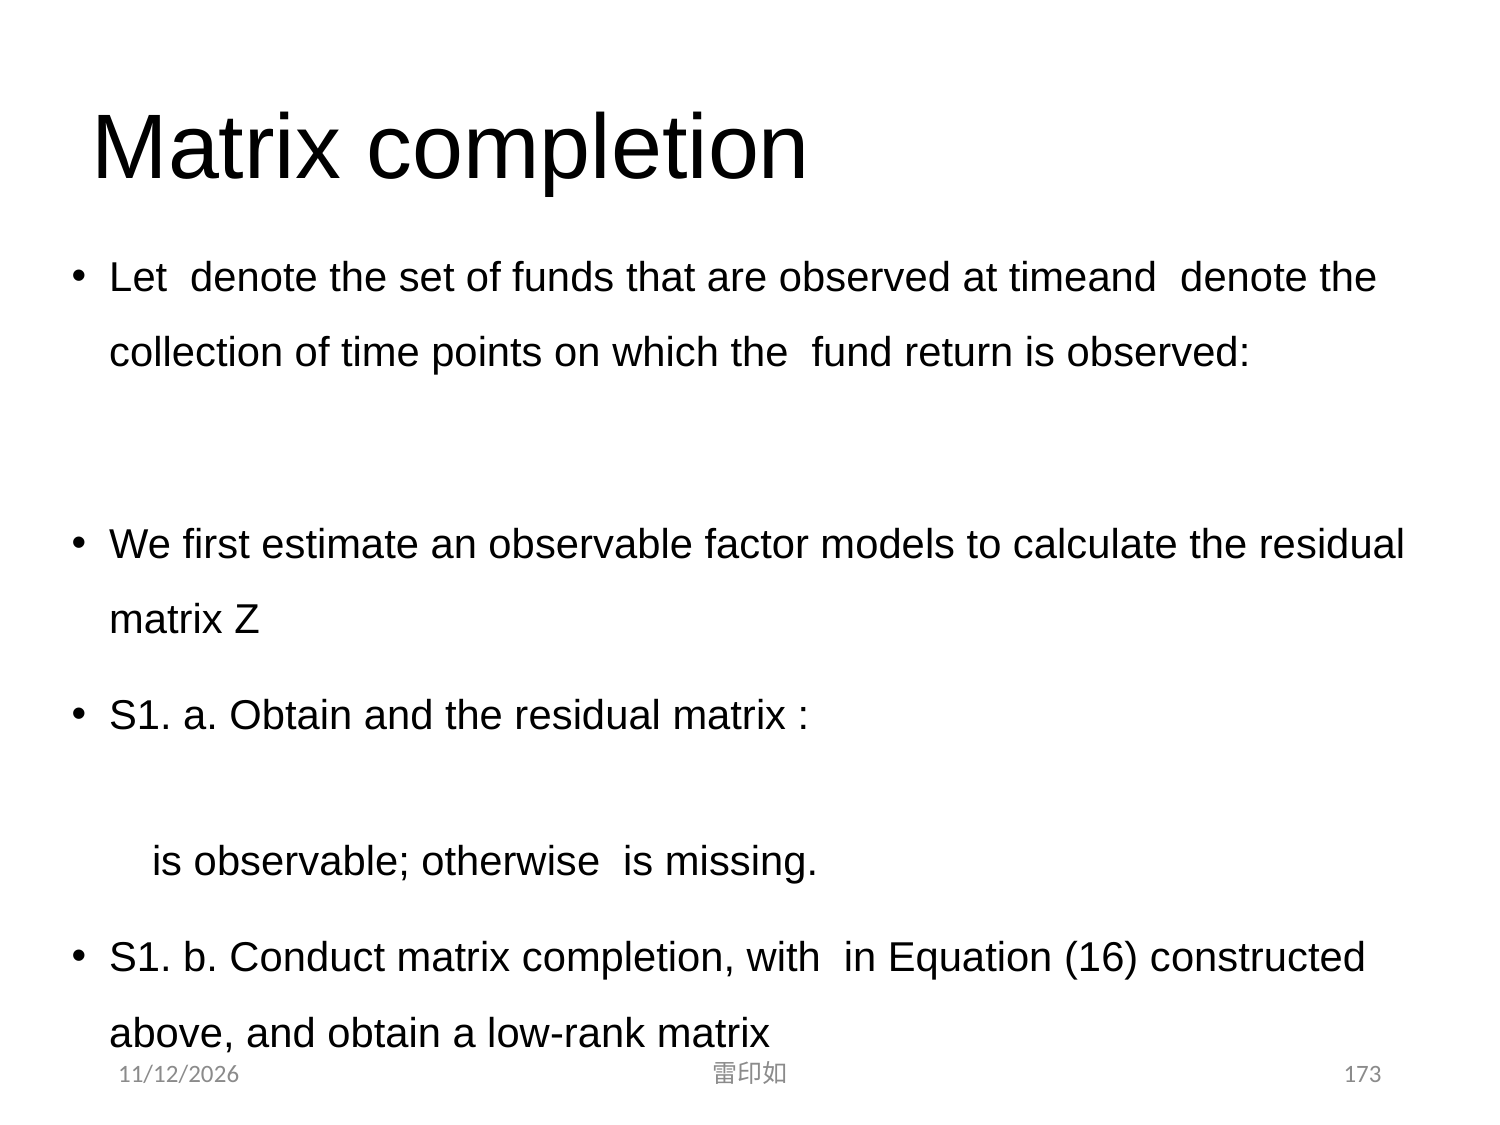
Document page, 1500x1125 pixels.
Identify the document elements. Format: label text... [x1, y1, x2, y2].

slide_number 173 [1059, 1042, 1397, 1103]
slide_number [103, 1042, 441, 1103]
title Matrix completion [76, 39, 1470, 258]
footer 雷印如 [496, 1042, 1004, 1103]
